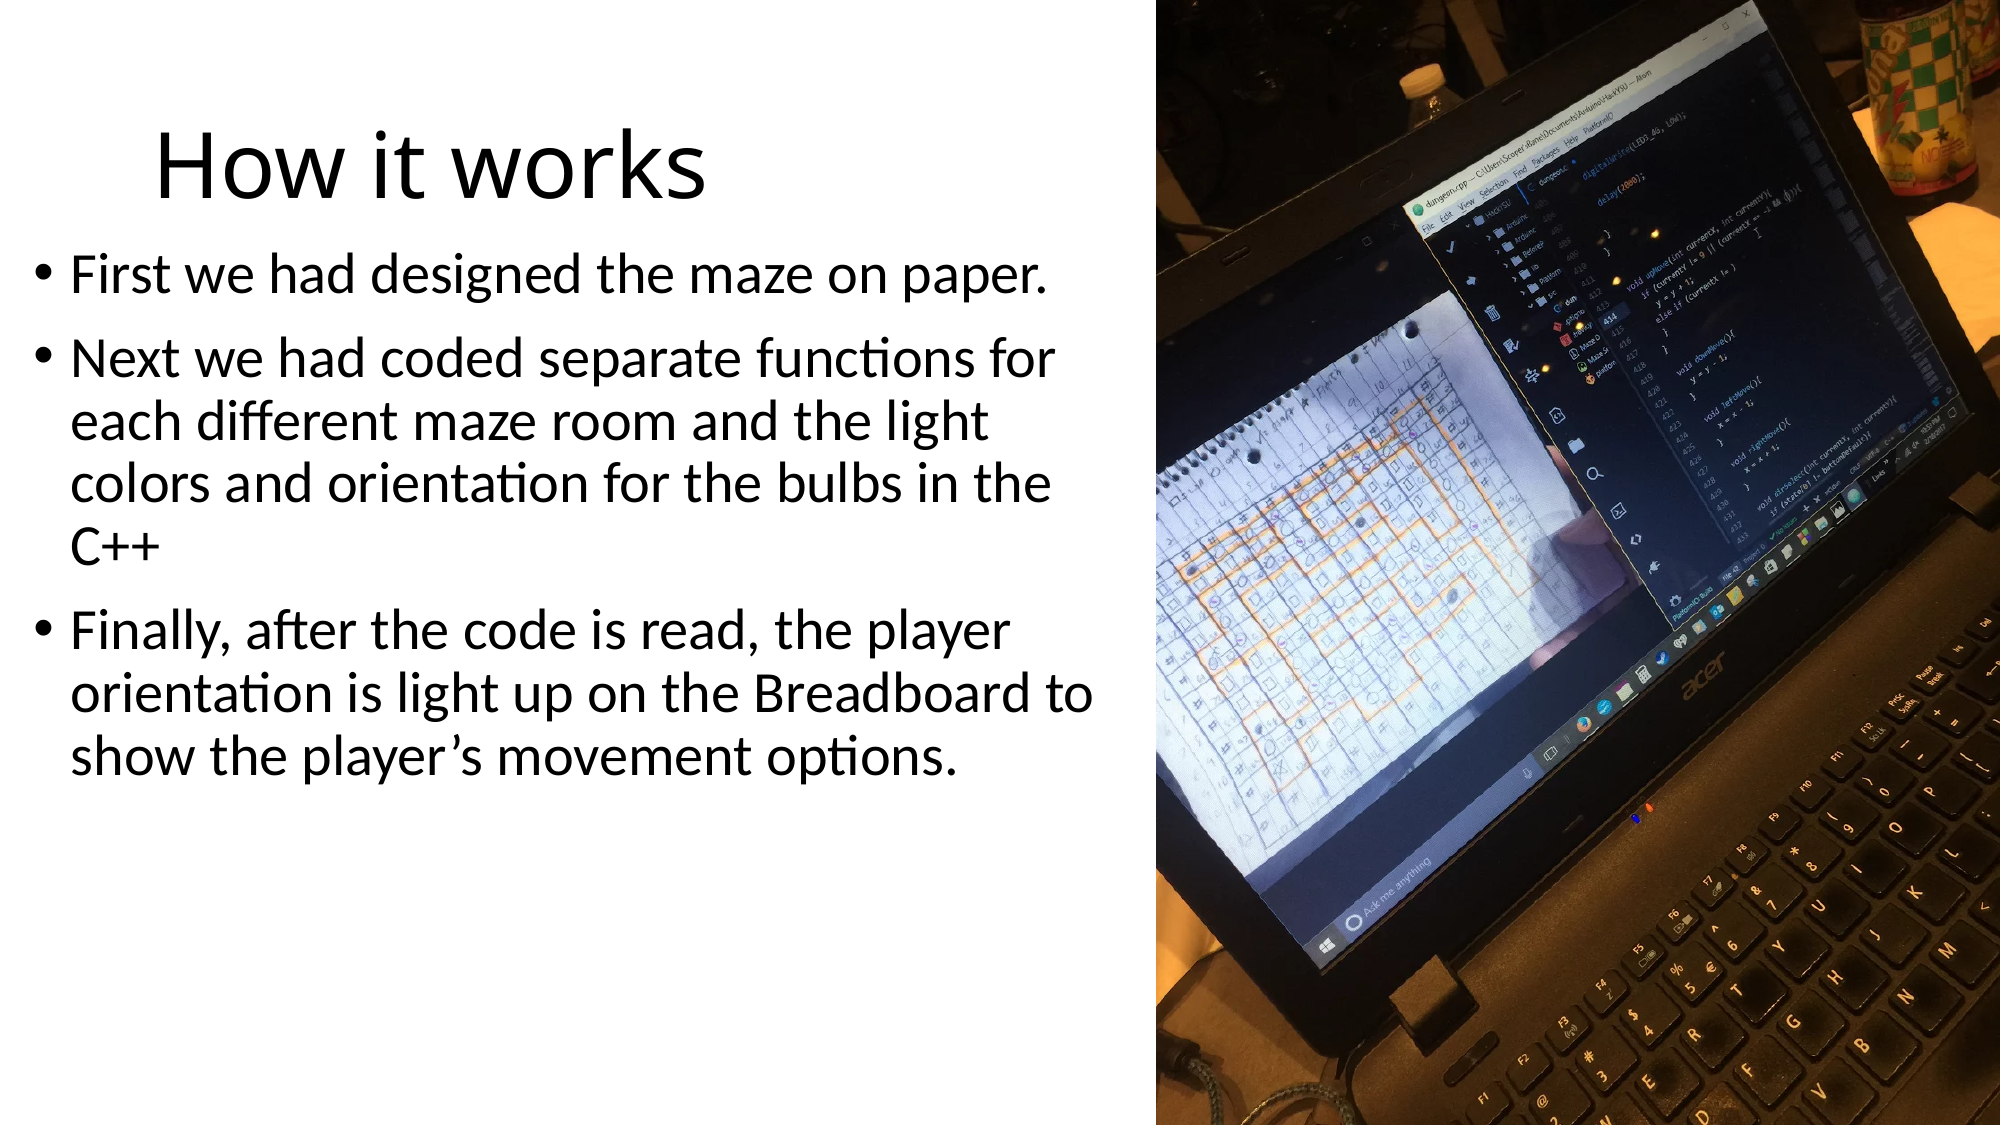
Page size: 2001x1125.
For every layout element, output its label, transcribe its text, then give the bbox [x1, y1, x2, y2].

title How it works [137, 59, 1156, 278]
list First we had designed the maze on paper. Next we had coded separate functions for each different maze room and the light colors and orientation for the bulbs in the C++ Finally, after the code is read, the player orientation is light up on the Breadboard to show the player’s movement options. [18, 235, 1118, 950]
picture [1156, 0, 2000, 1125]
